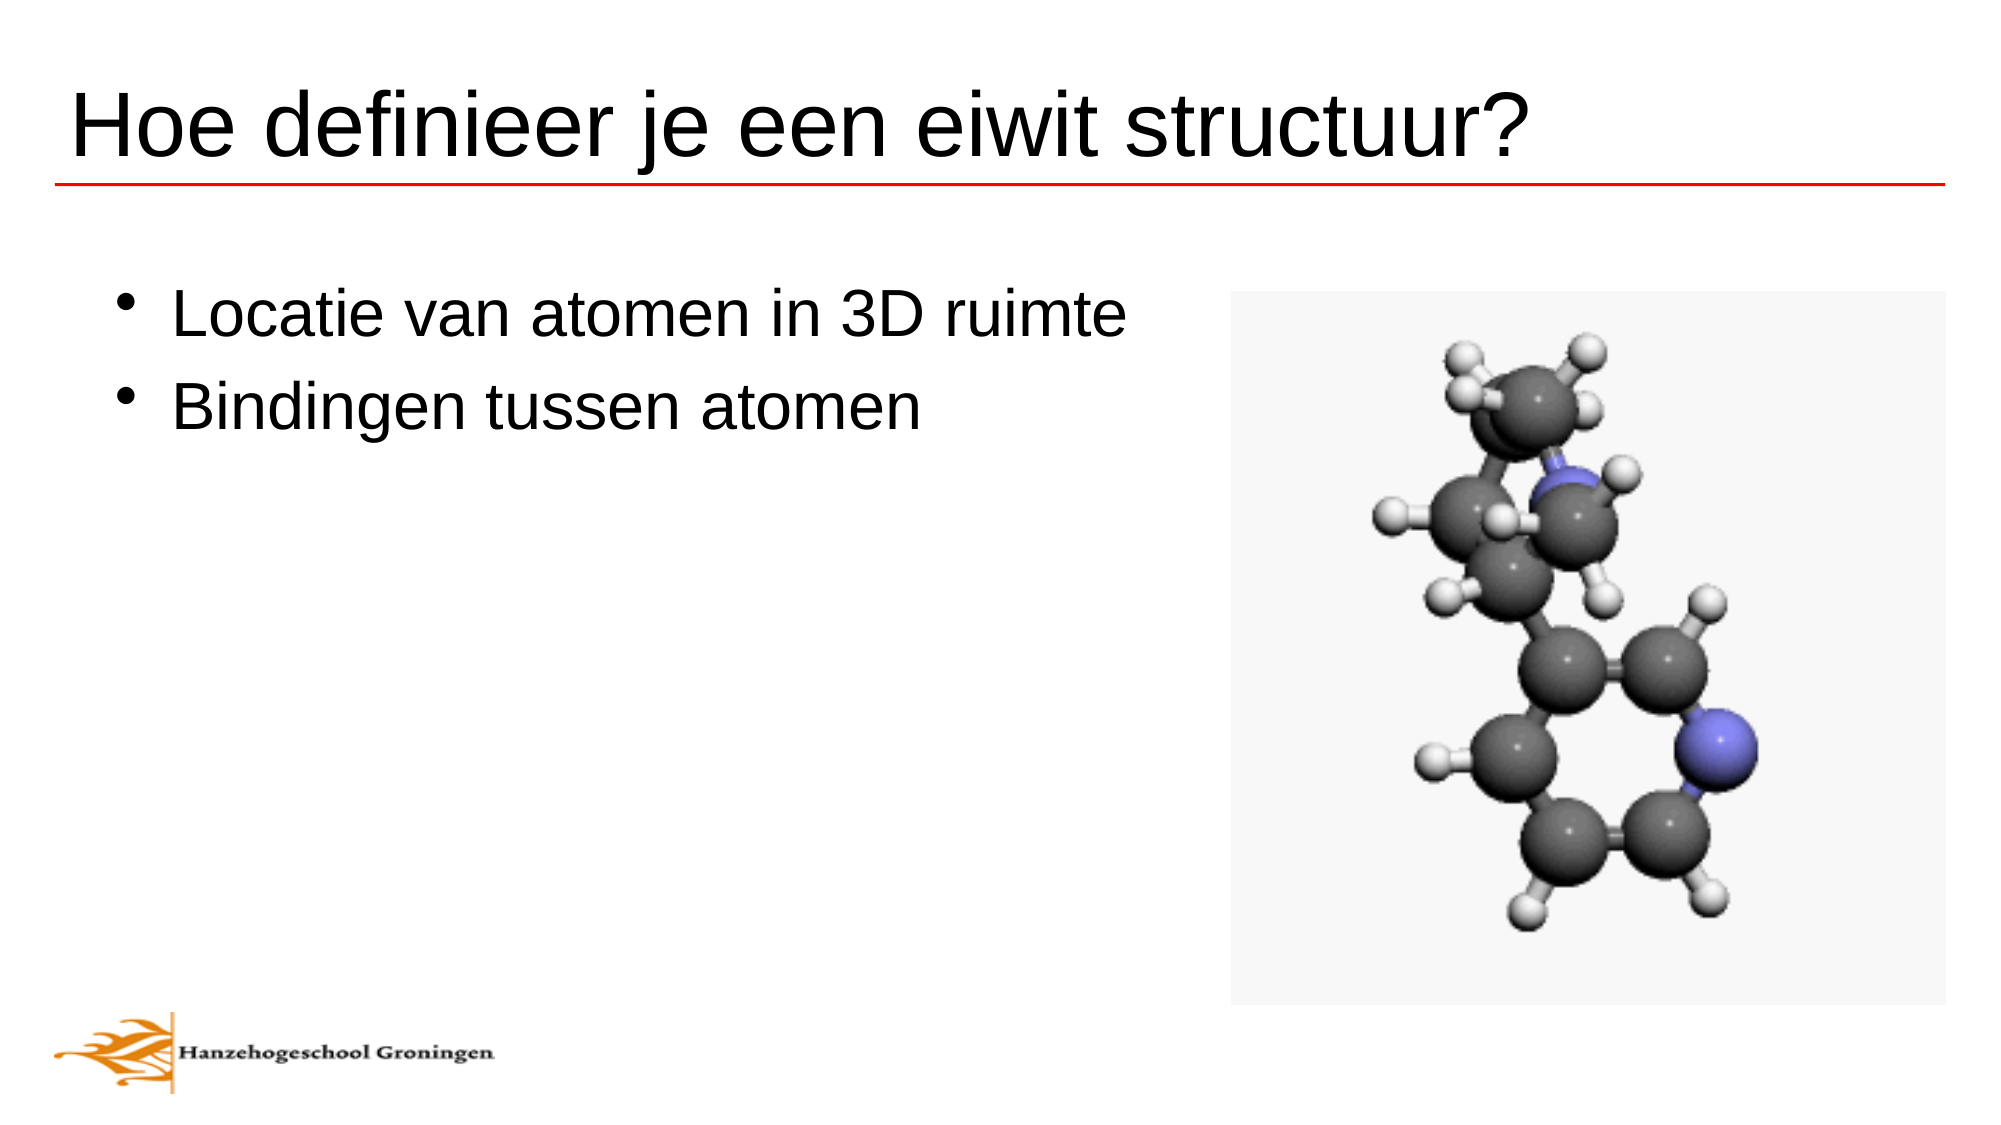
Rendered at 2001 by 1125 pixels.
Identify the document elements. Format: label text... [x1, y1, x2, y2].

list Locatie van atomen in 3D ruimte Bindingen tussen atomen [99, 262, 1900, 1005]
title Hoe definieer je een eiwit structuur? [54, 54, 1946, 185]
picture [54, 1012, 495, 1094]
picture [1231, 291, 1946, 1006]
